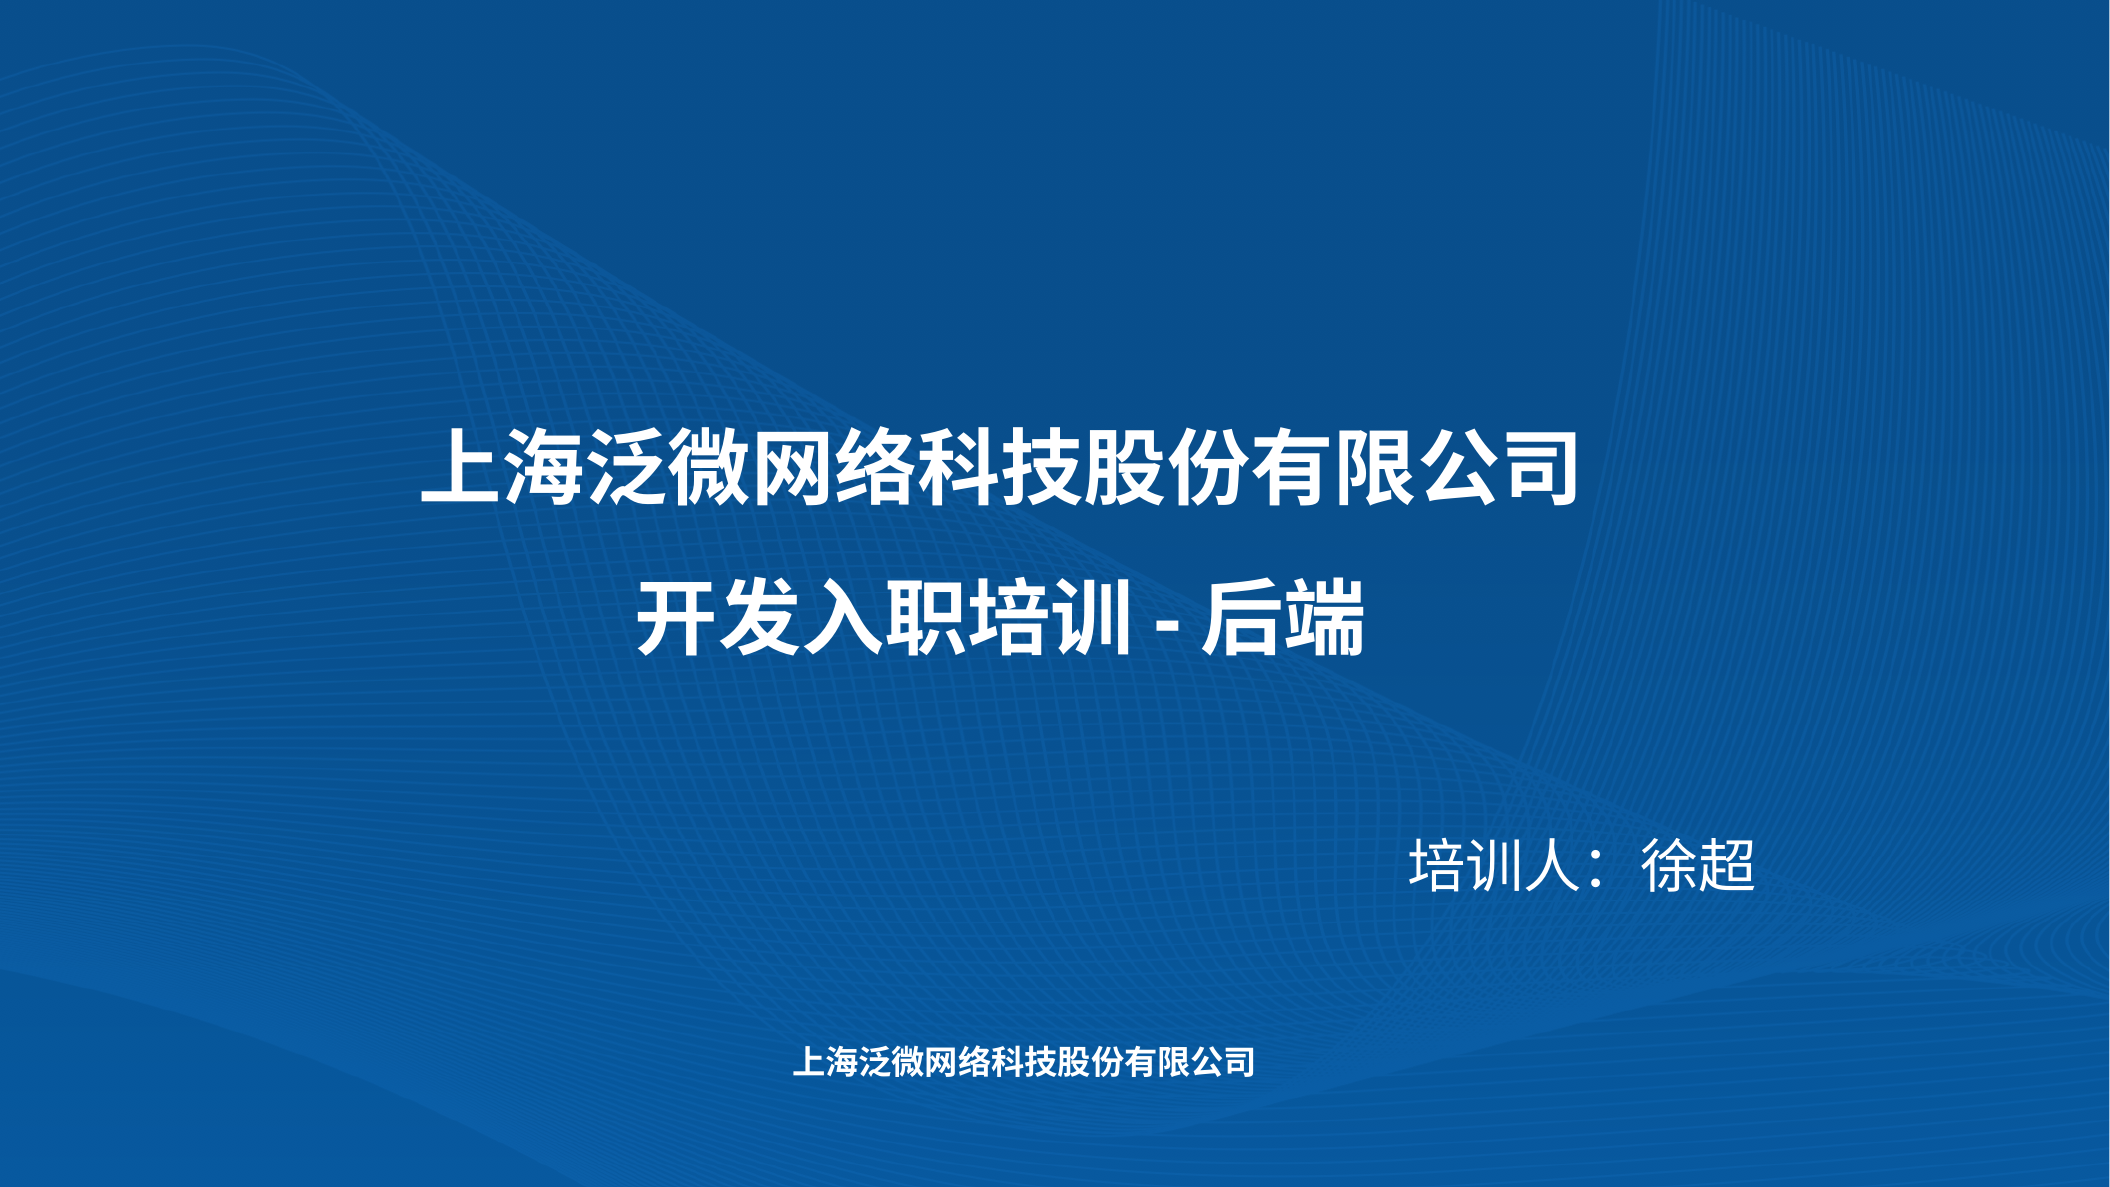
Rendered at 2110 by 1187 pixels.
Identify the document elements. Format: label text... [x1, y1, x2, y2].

text_box 培训人：徐超 [1243, 778, 1921, 950]
text_box 上海泛微网络科技股份有限公司 开发入职培训-后端 [2, 357, 2000, 673]
picture [0, 0, 2110, 1187]
text_box 上海泛微网络科技股份有限公司 [24, 1017, 2025, 1089]
